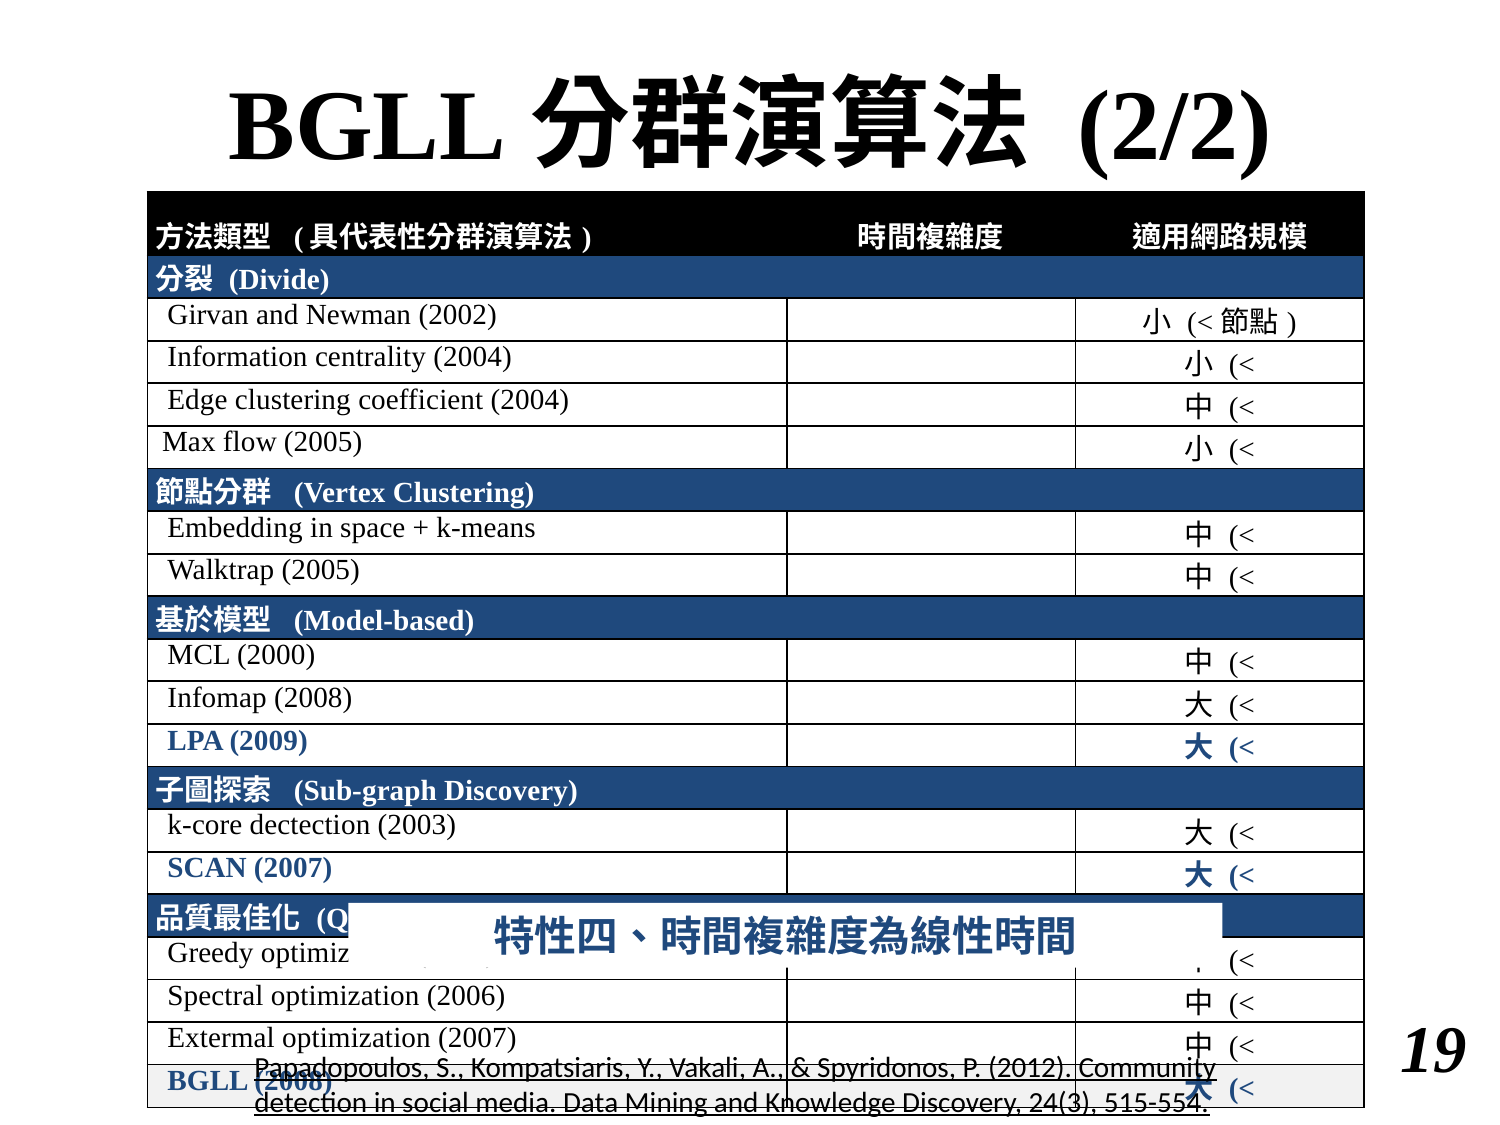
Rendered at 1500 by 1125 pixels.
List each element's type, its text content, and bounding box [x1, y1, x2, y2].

text_box Papadopoulos, S., Kompatsiaris, Y., Vakali, A., & Spyridonos, P. (2012). Community detection in social media. Data Mining and Knowledge Discovery, 24(3), 515-554. [239, 1040, 1306, 1125]
title BGLL分群演算法 (2/2) [75, 0, 1425, 183]
text_box 特性四、時間複雜度為線性時間 [348, 902, 1223, 968]
slide_number 18 [1352, 1001, 1483, 1091]
